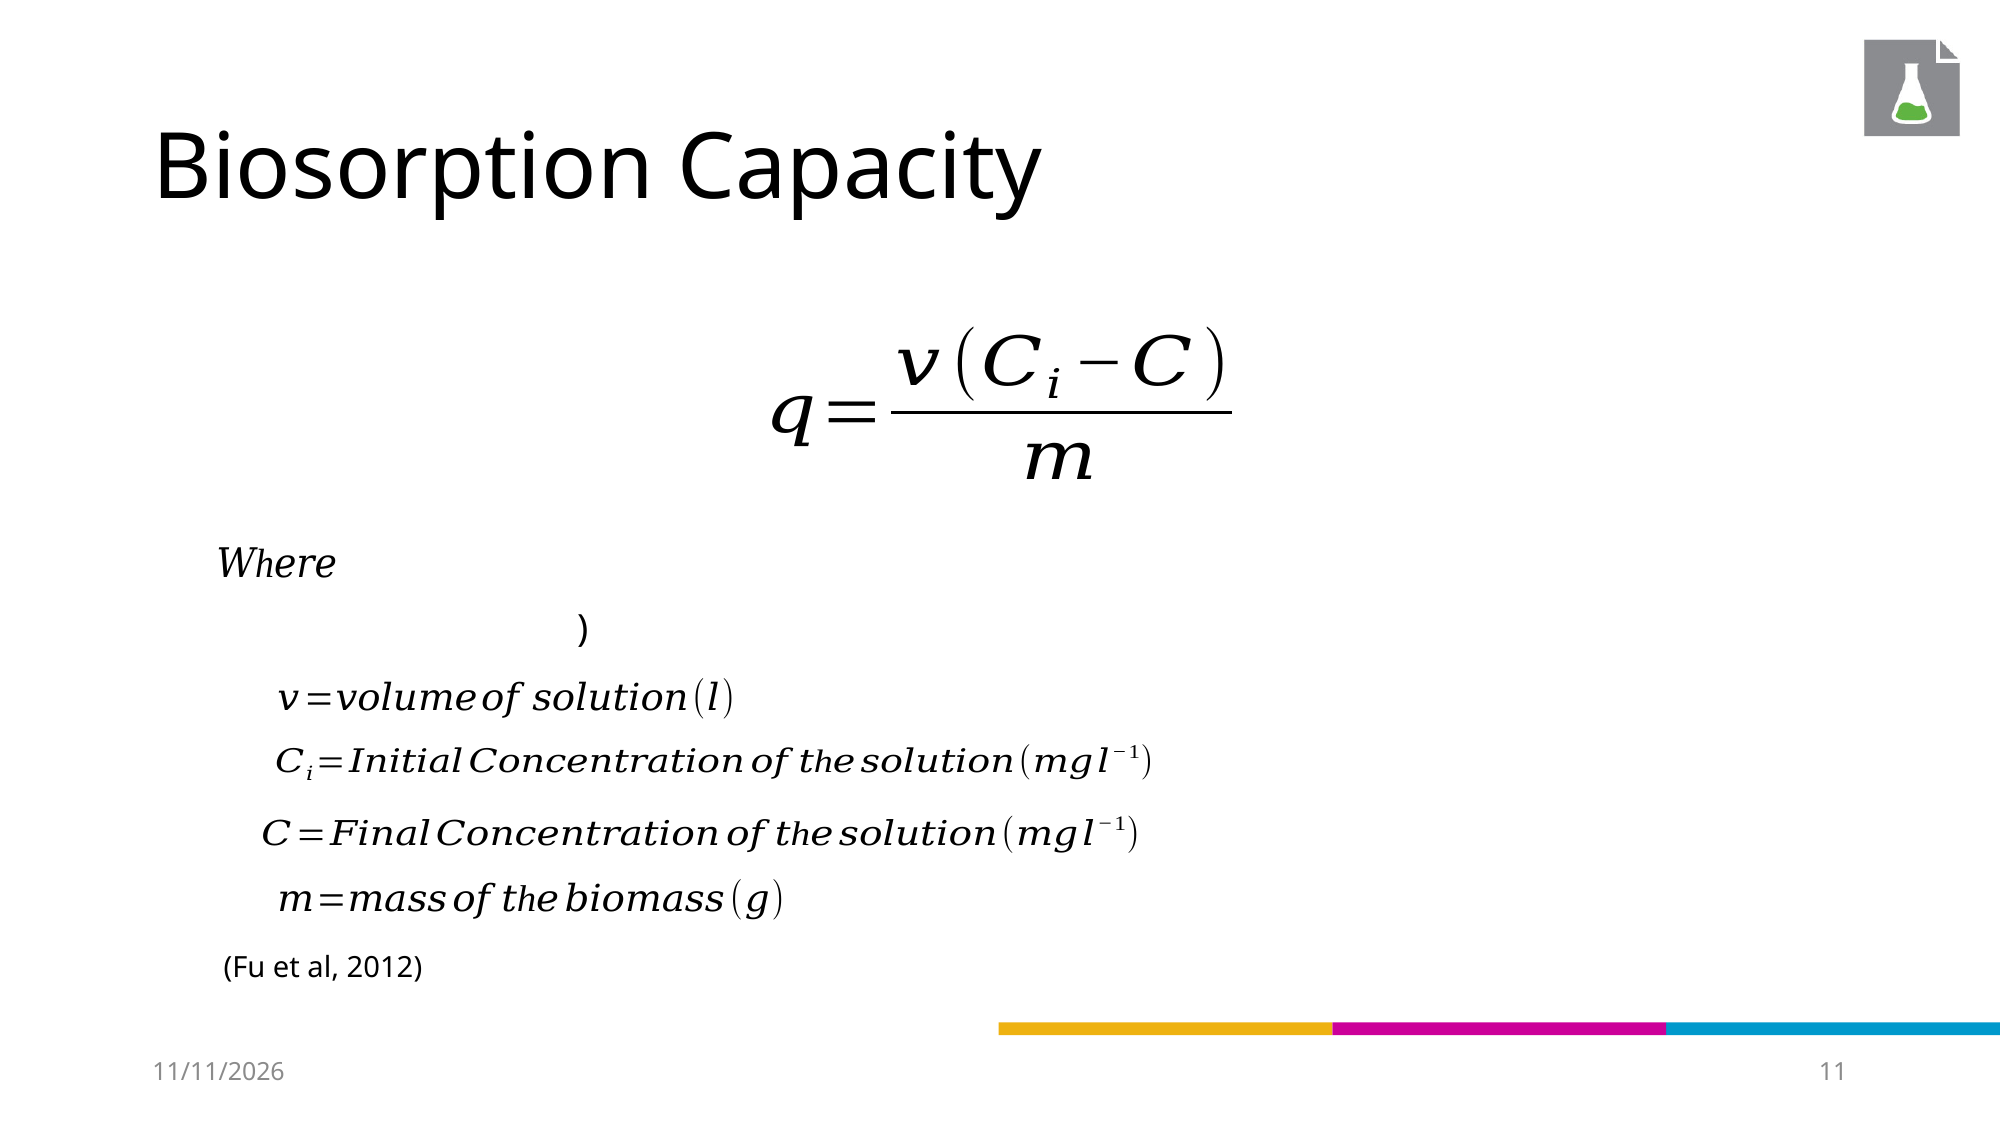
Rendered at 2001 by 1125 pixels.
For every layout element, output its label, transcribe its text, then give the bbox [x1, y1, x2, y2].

text_box (Fu et al, 2012) [208, 941, 438, 991]
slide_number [137, 1042, 588, 1103]
slide_number 11 [1412, 1042, 1863, 1103]
title Biosorption Capacity [137, 59, 1863, 278]
picture [1862, 37, 1961, 137]
